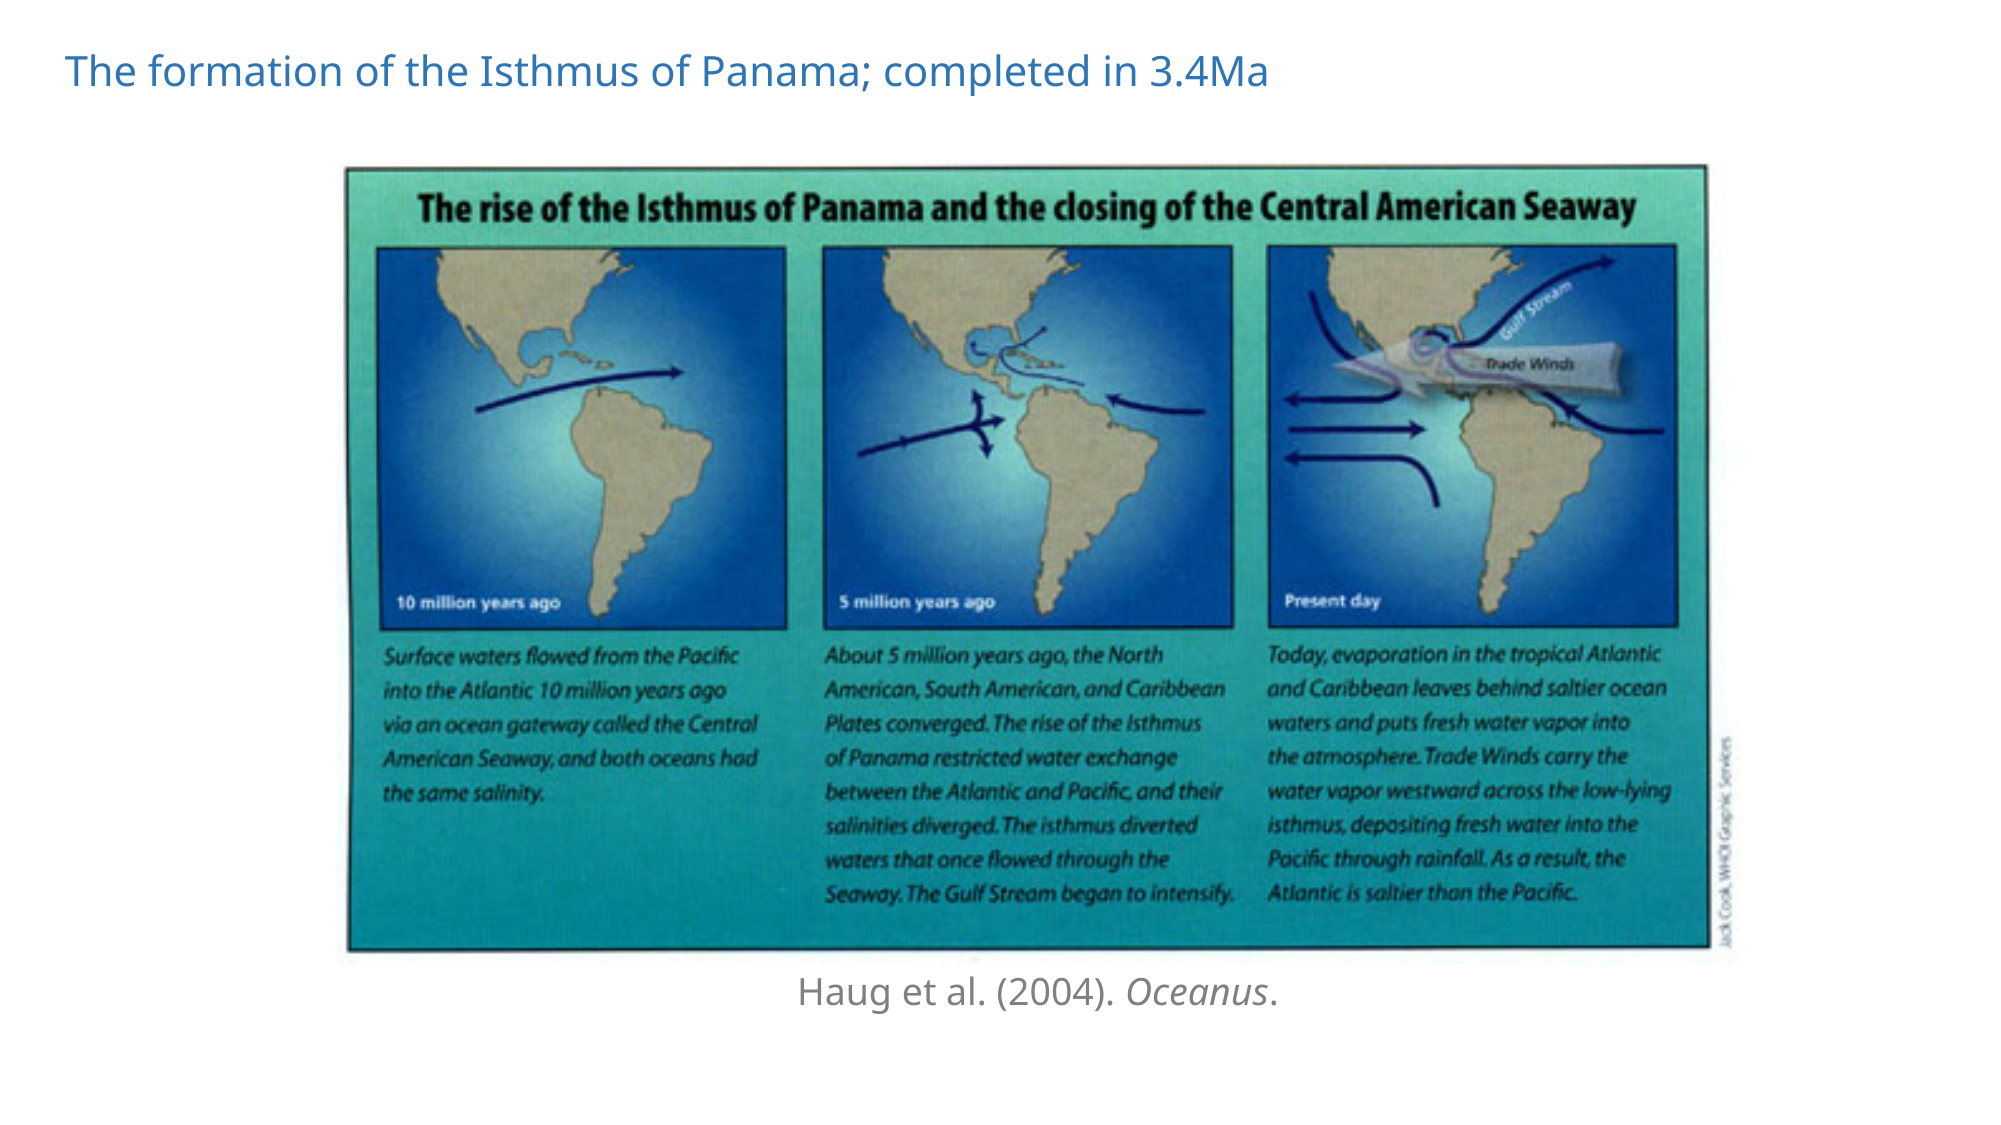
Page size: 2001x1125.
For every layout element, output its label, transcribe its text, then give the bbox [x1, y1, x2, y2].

picture [337, 160, 1740, 964]
text_box The formation of the Isthmus of Panama; completed in 3.4Ma [50, 37, 1409, 103]
text_box Haug et al. (2004). Oceanus. [782, 964, 1294, 1021]
